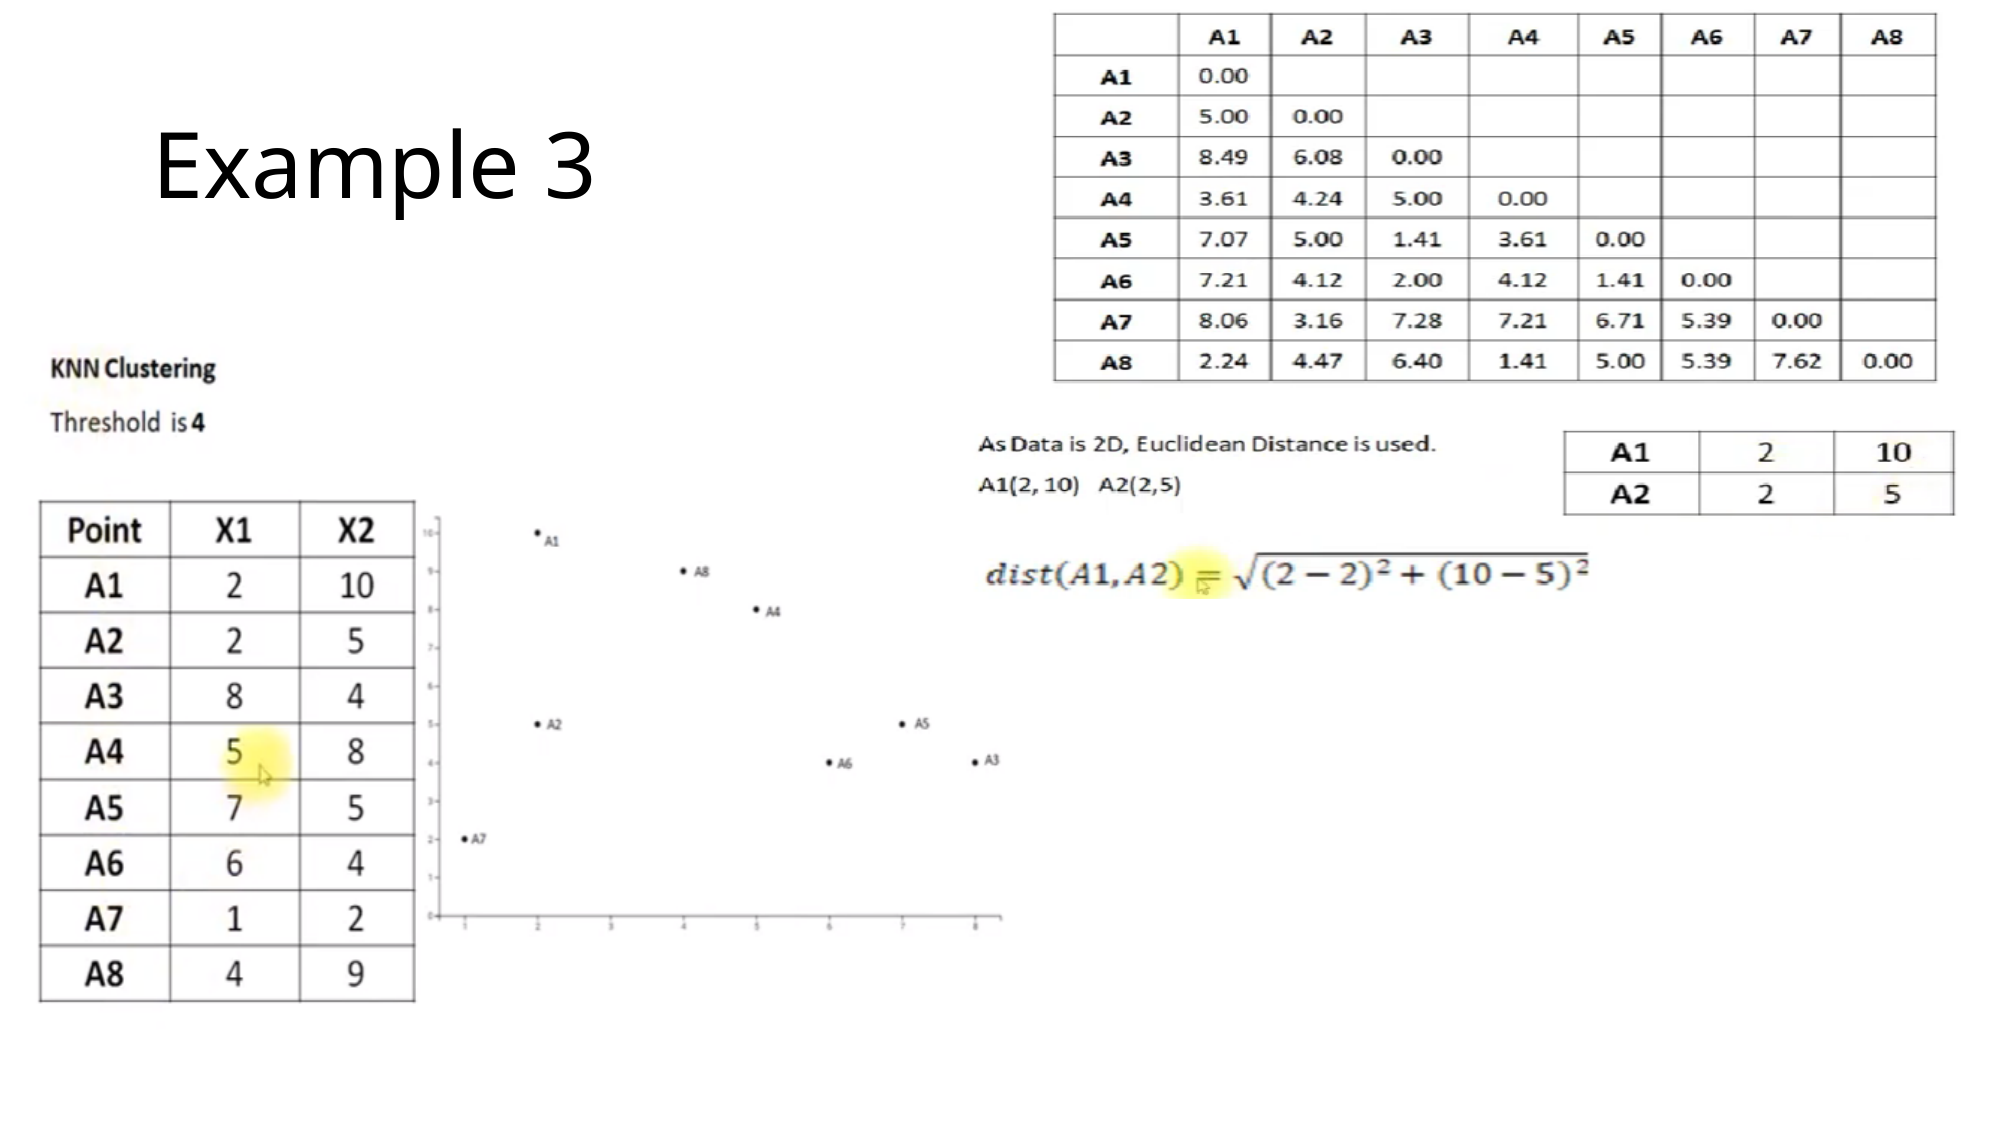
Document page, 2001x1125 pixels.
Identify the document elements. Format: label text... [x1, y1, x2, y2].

picture [23, 0, 1977, 1030]
title Example 3 [137, 59, 964, 278]
